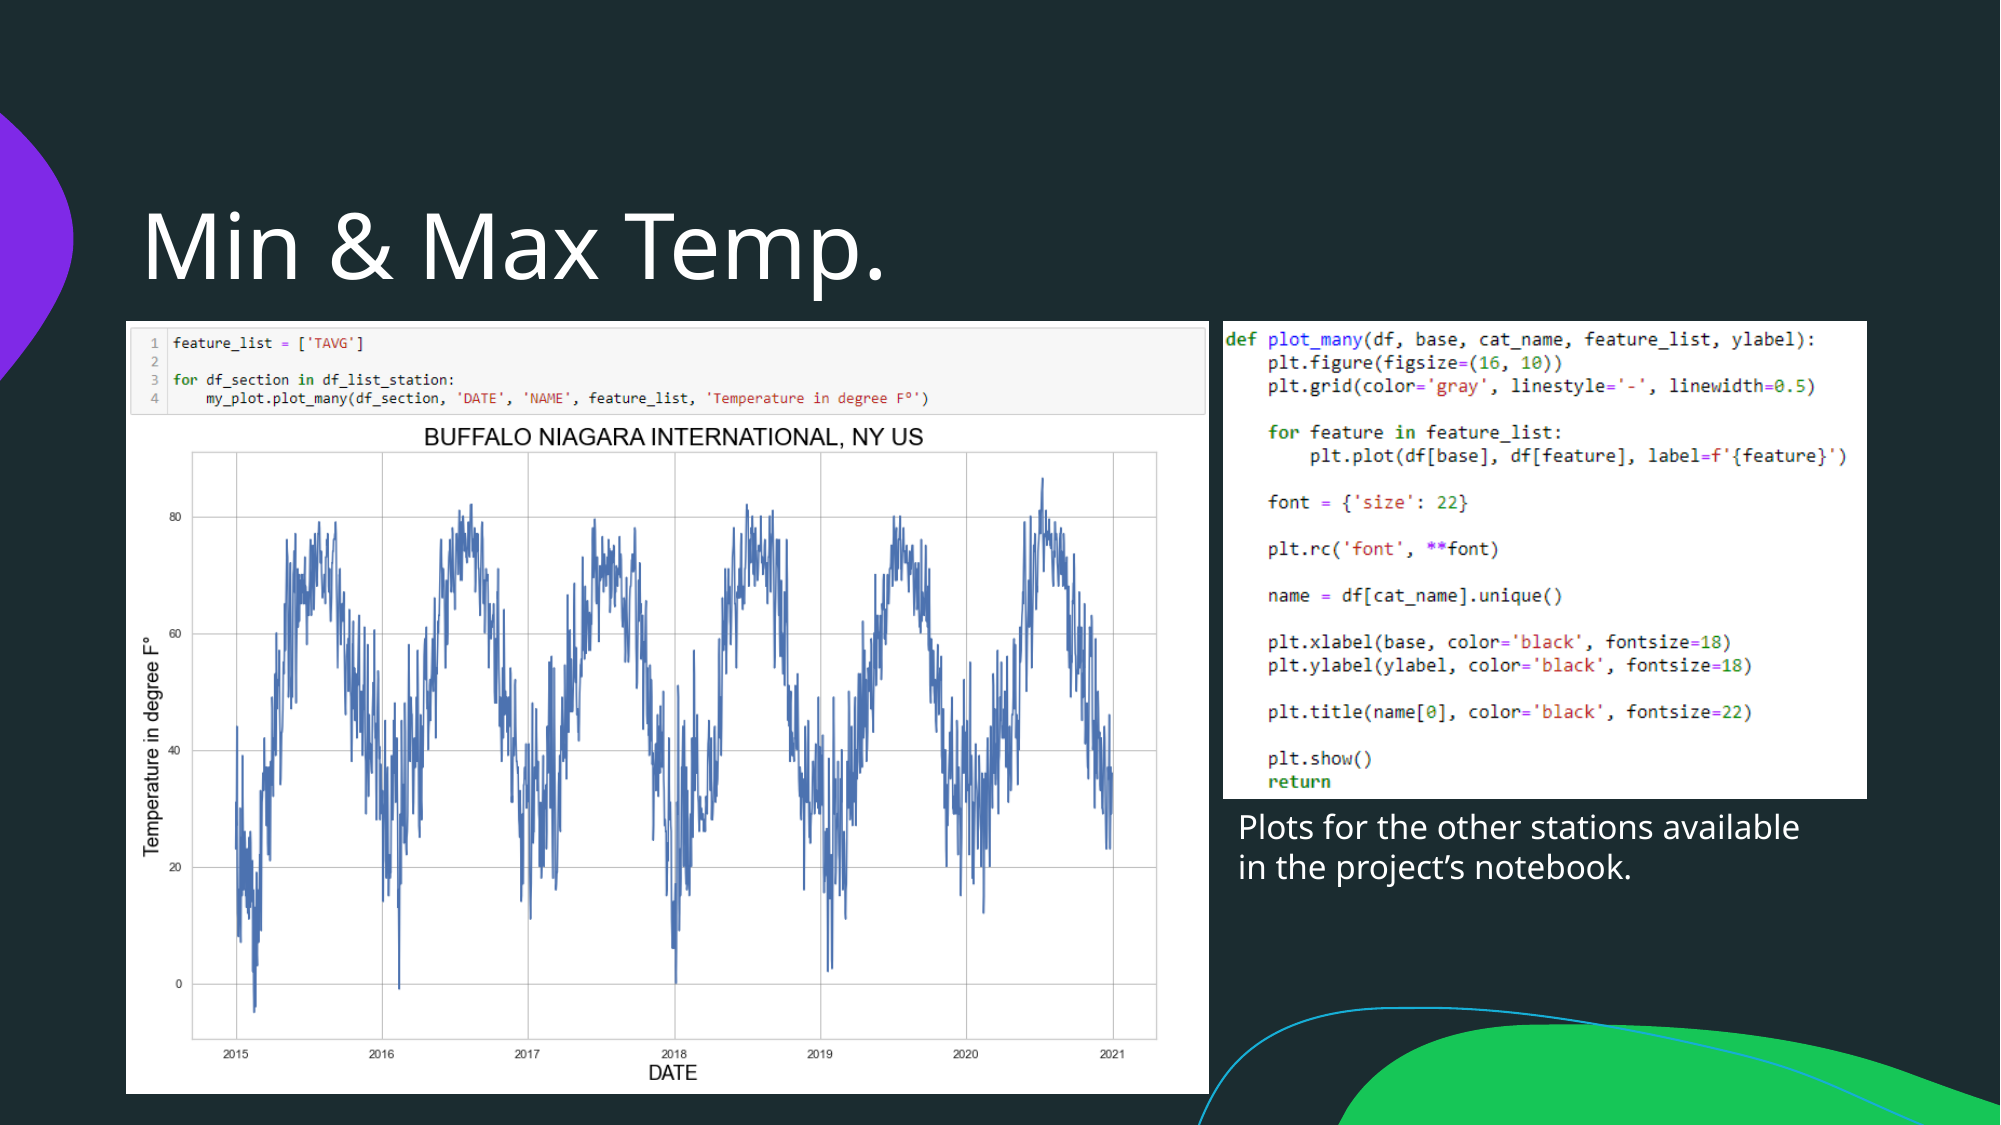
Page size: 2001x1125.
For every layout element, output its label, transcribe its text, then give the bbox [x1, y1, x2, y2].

picture [126, 321, 1209, 1094]
text_box Plots for the other stations available in the project’s notebook. [1223, 799, 1849, 894]
picture [1223, 321, 1867, 799]
title Min & Max Temp. [125, 125, 1875, 375]
